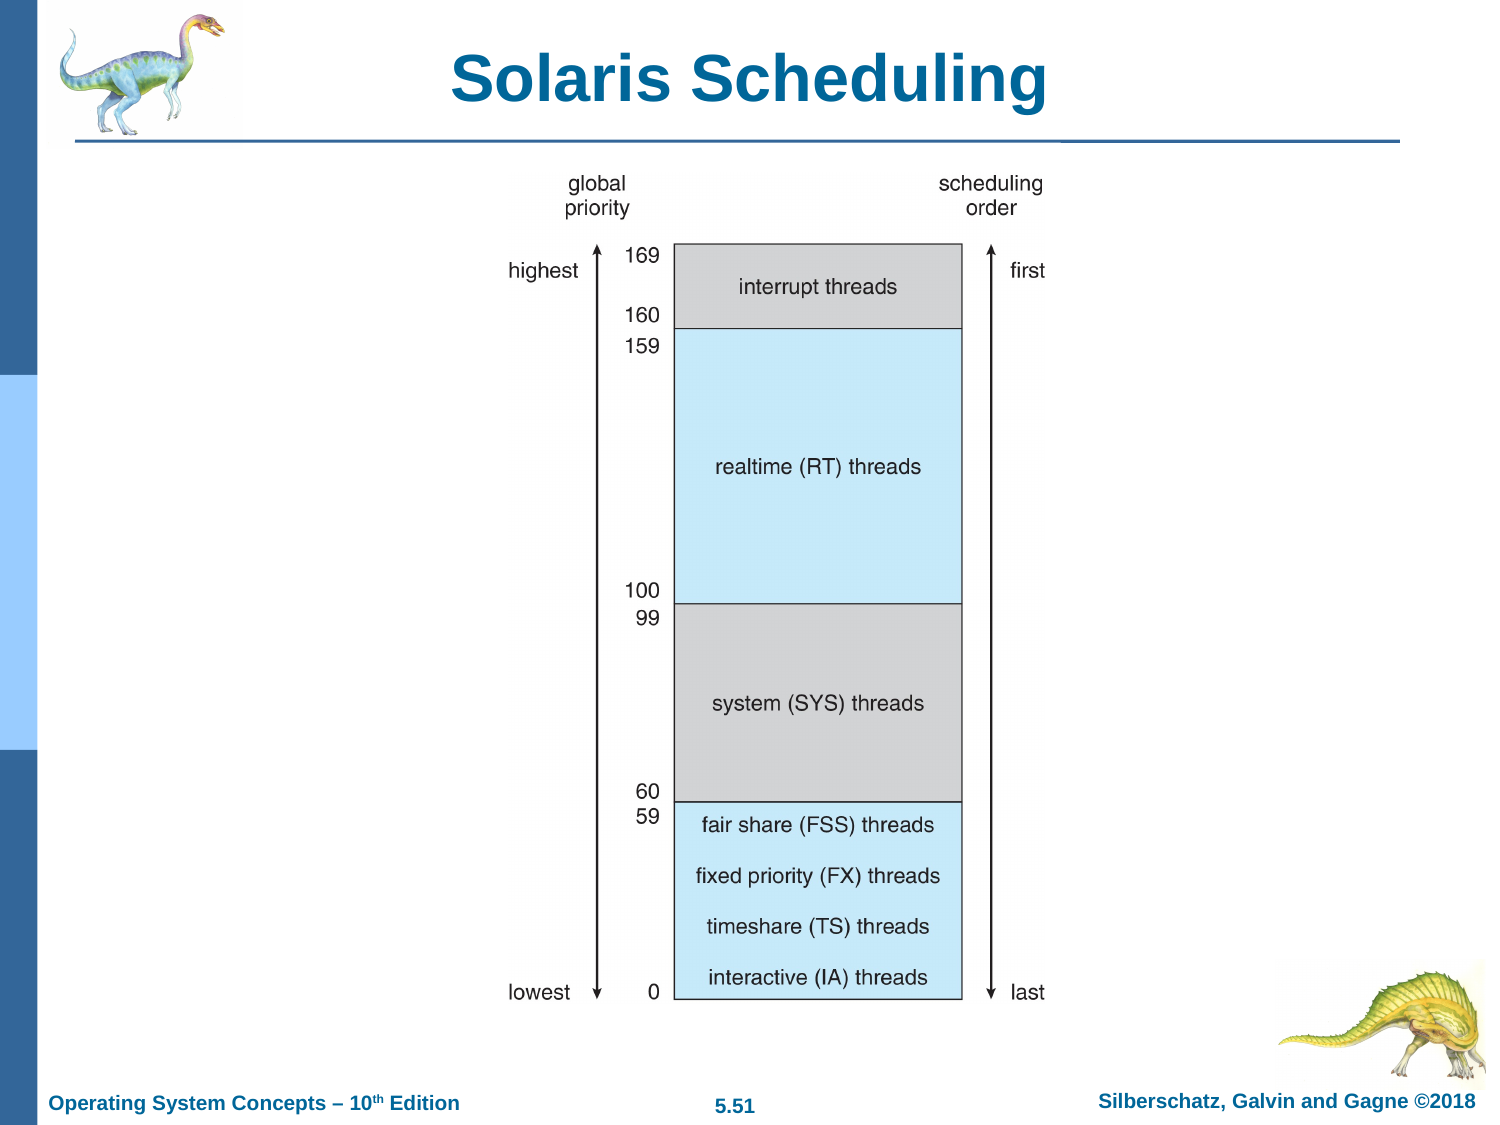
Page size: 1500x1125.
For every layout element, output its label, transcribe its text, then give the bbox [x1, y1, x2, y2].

picture [508, 172, 1045, 1005]
picture [1275, 959, 1486, 1090]
title Solaris Scheduling [75, 27, 1425, 123]
picture [46, 0, 243, 149]
